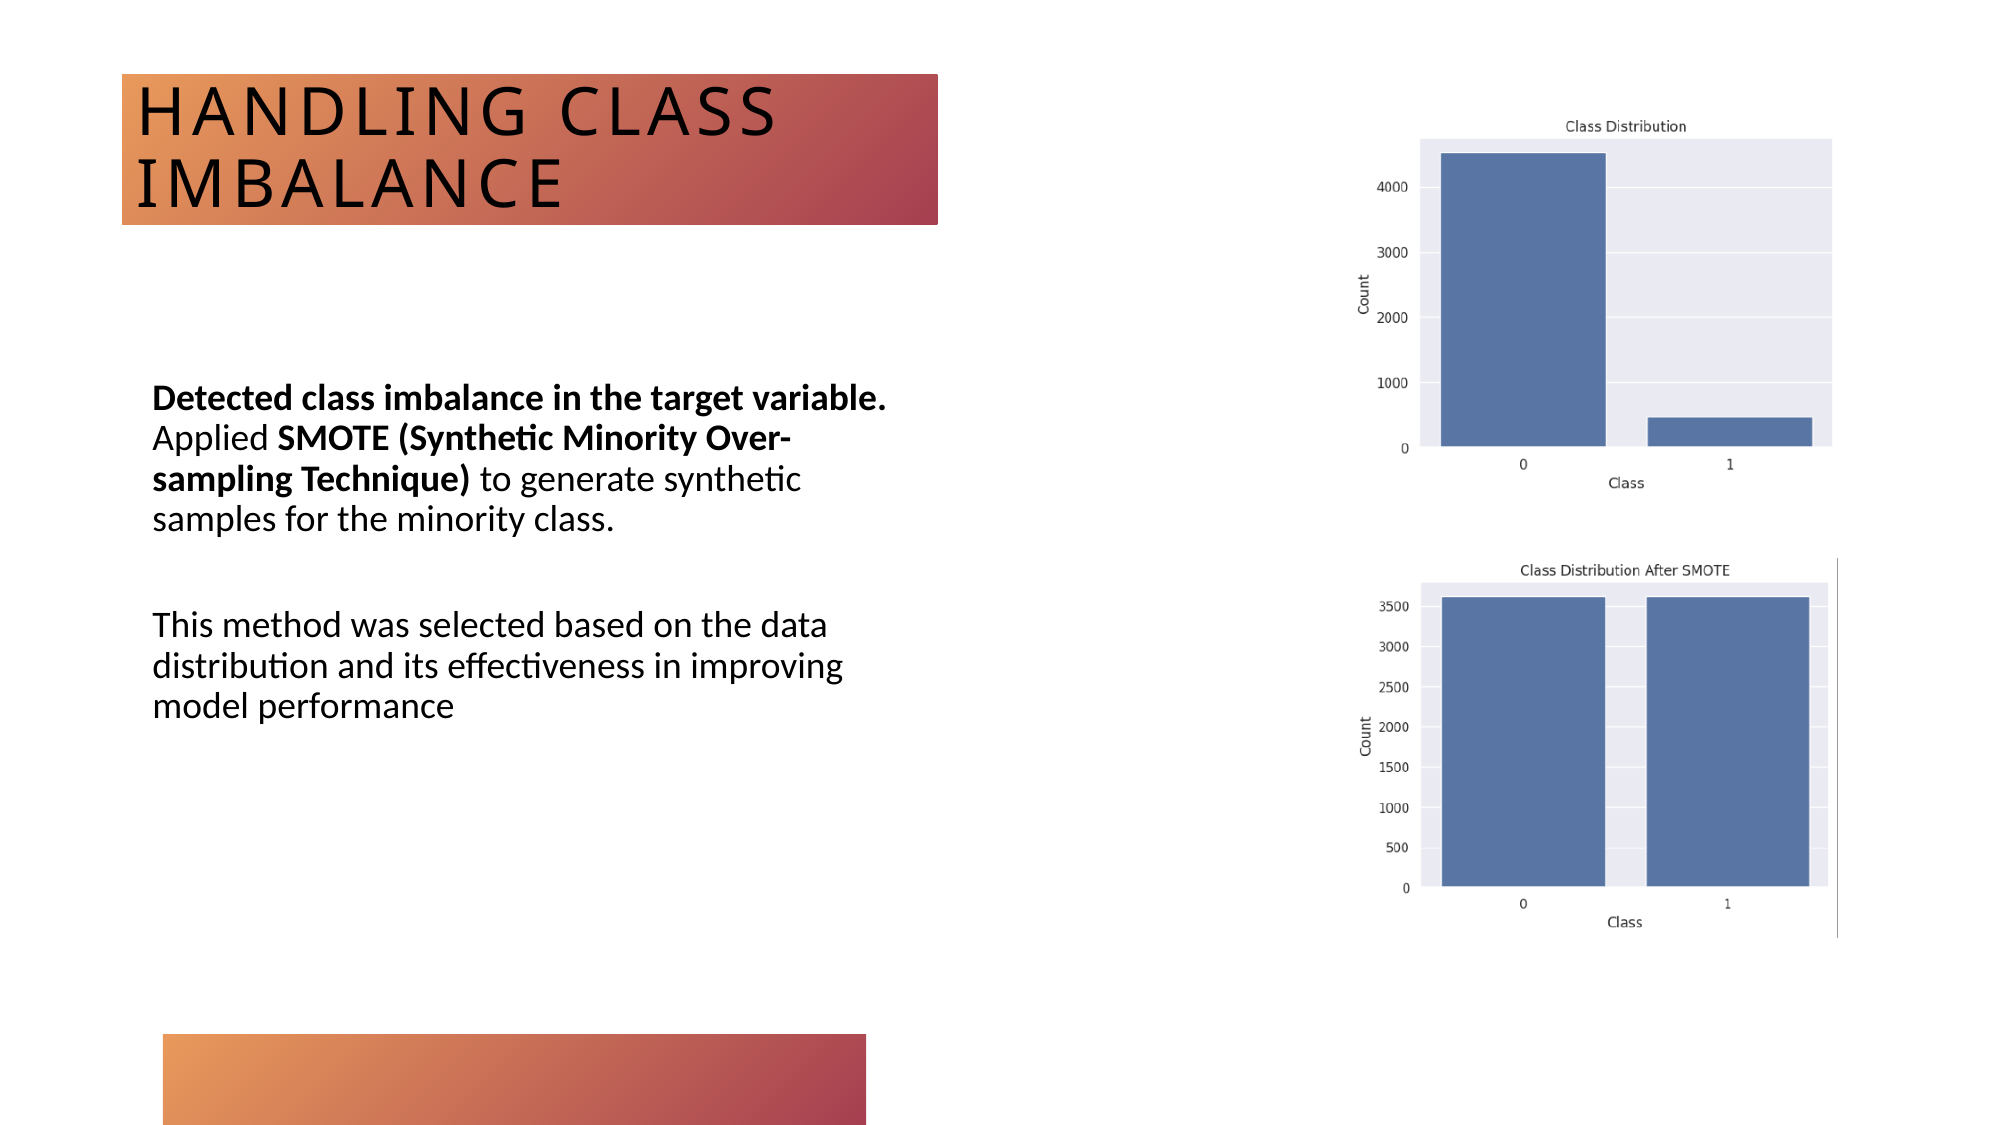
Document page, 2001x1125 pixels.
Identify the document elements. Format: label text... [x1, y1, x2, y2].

list Detected class imbalance in the target variable. Applied SMOTE (Synthetic Minority Over-sampling Technique) to generate synthetic samples for the minority class. This method was selected based on the data distribution and its effectiveness in improving model performance [137, 370, 941, 1011]
text_box Handling Class Imbalance [122, 74, 938, 225]
picture [1349, 111, 1837, 497]
picture [1349, 557, 1838, 938]
